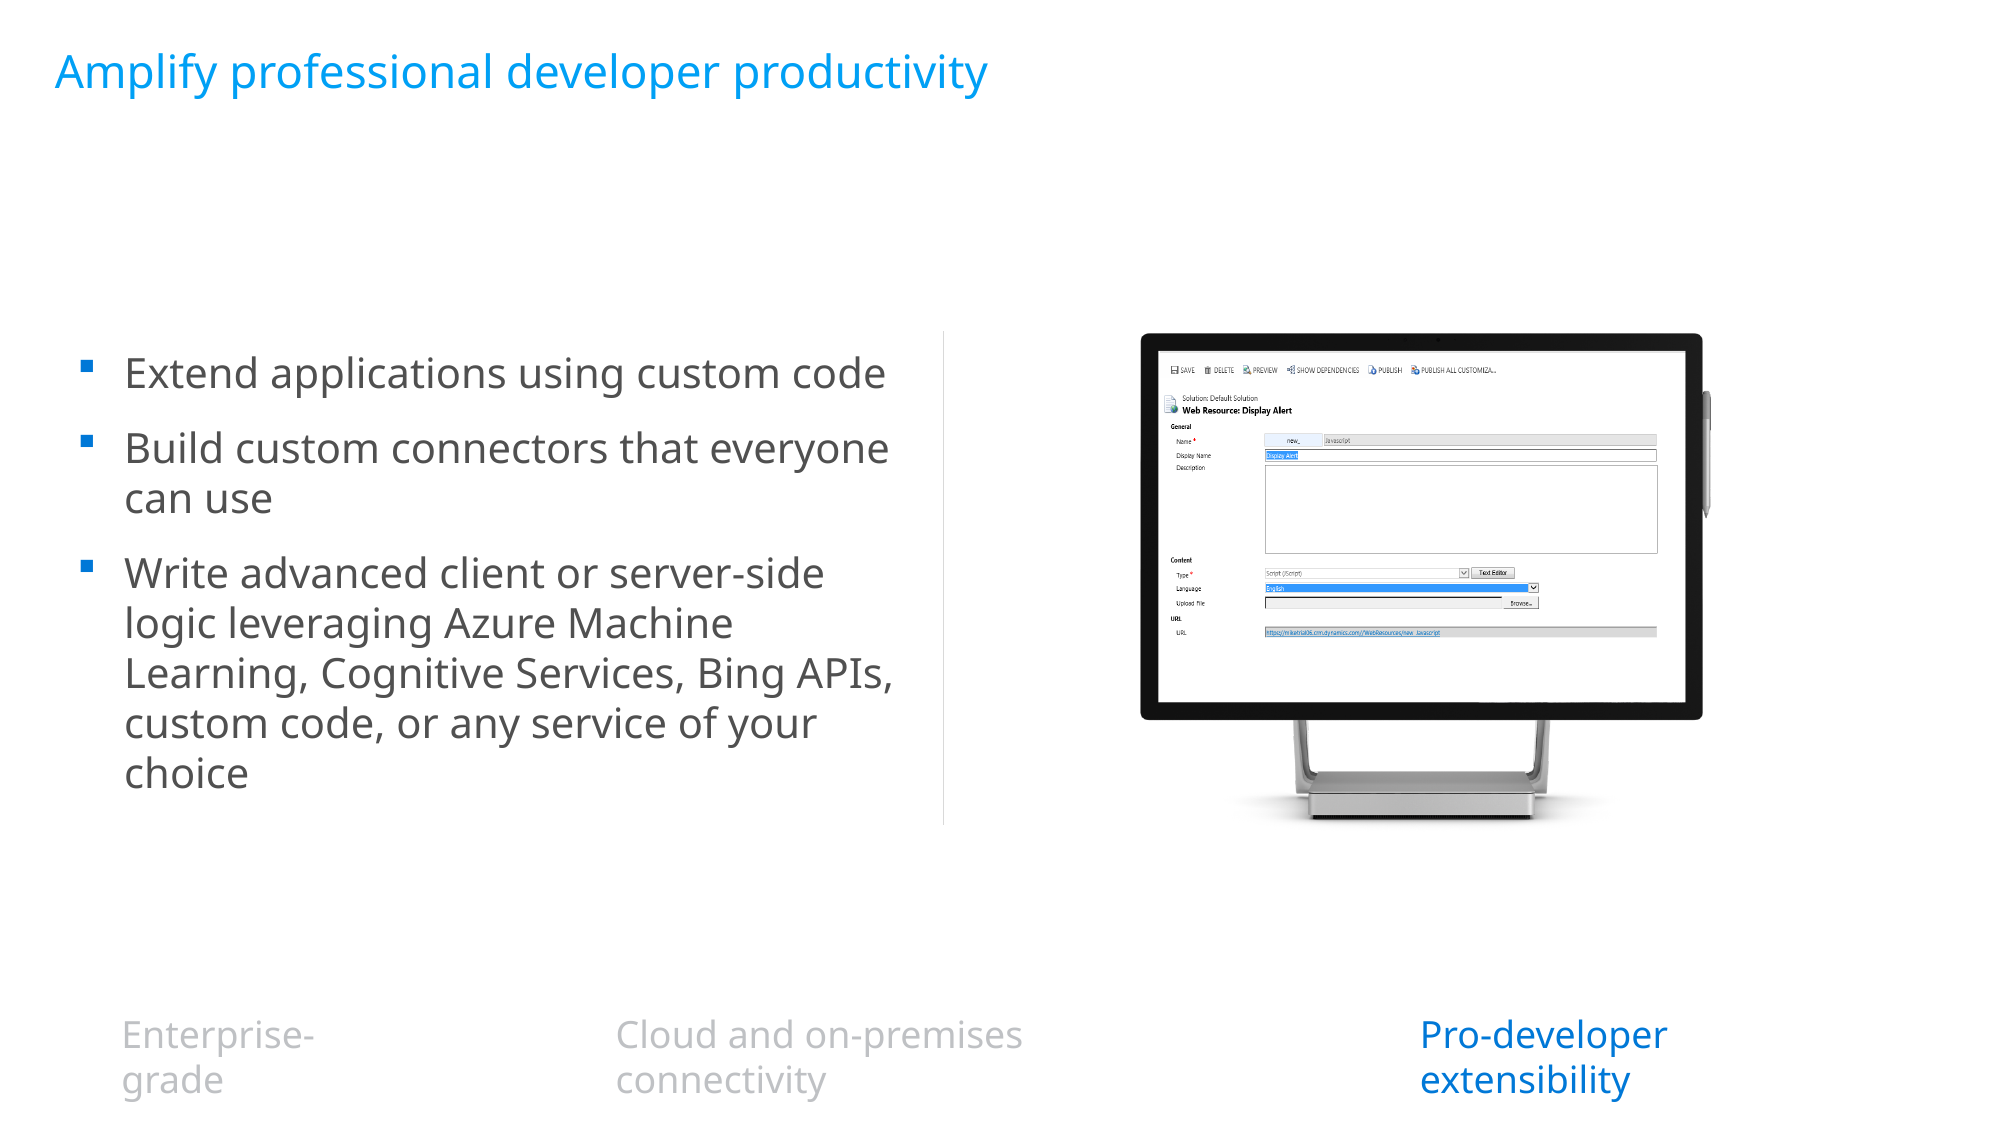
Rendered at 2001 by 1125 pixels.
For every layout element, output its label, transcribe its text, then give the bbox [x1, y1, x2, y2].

picture [1129, 306, 1711, 843]
text_box Pro-developer extensibility [1420, 1003, 1863, 1110]
title Amplify professional developer productivity [54, 42, 1945, 99]
text_box Enterprise-grade [121, 1003, 403, 1110]
text_box Cloud and on-premises connectivity [615, 1003, 1207, 1110]
text_box Extend applications using custom code Build custom connectors that everyone can use Write advanced client or server-side logic leveraging Azure Machine Learning, Cognitive Services, Bing APIs, custom code, or any service of your choice [53, 331, 928, 812]
